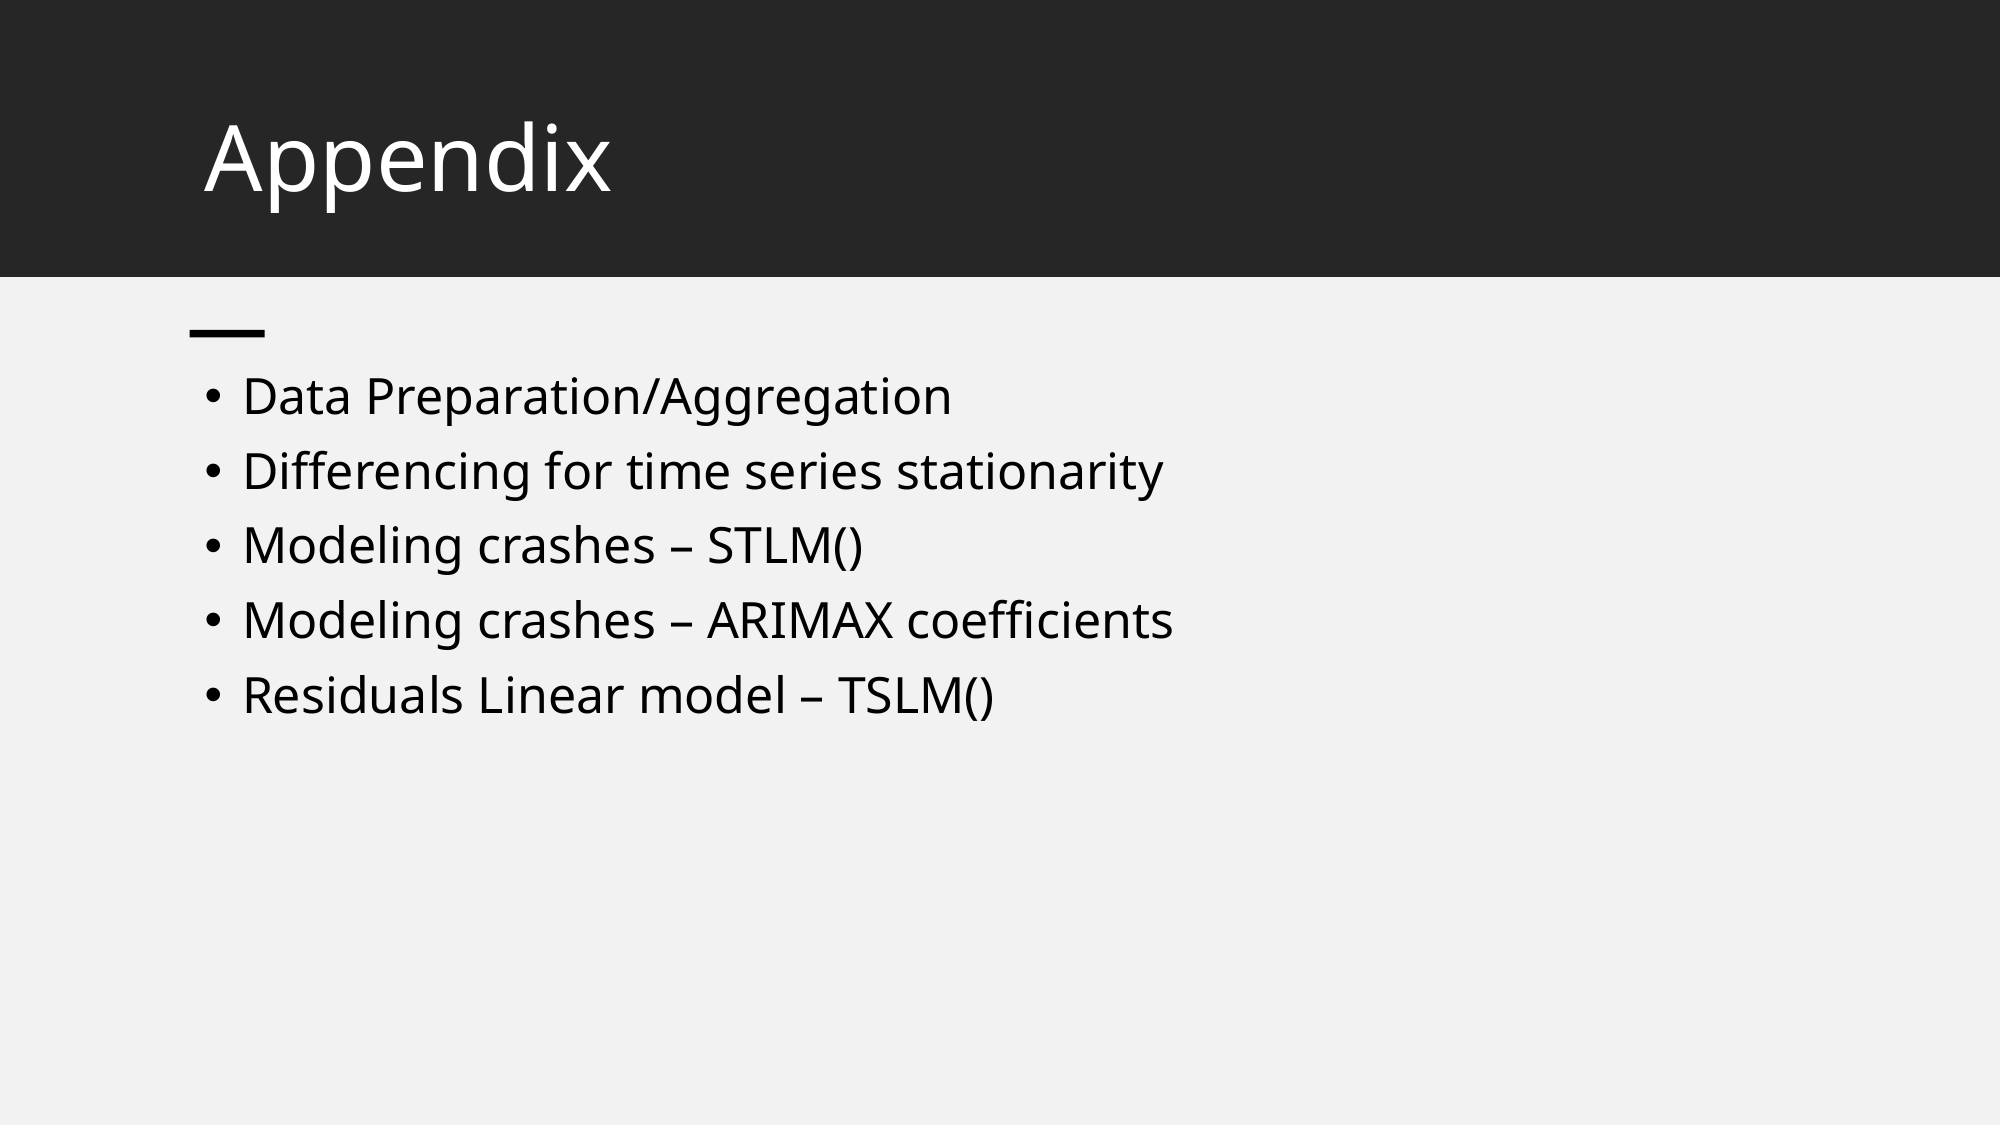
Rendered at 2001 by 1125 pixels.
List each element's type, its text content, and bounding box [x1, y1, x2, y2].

text_box [0, 276, 2000, 1125]
list Data Preparation/Aggregation Differencing for time series stationarity Modeling crashes – STLM() Modeling crashes – ARIMAX coefficients Residuals Linear model – TSLM() [189, 363, 1811, 1014]
text_box [0, 0, 2000, 276]
text_box [189, 329, 266, 338]
title Appendix [189, 104, 1812, 253]
